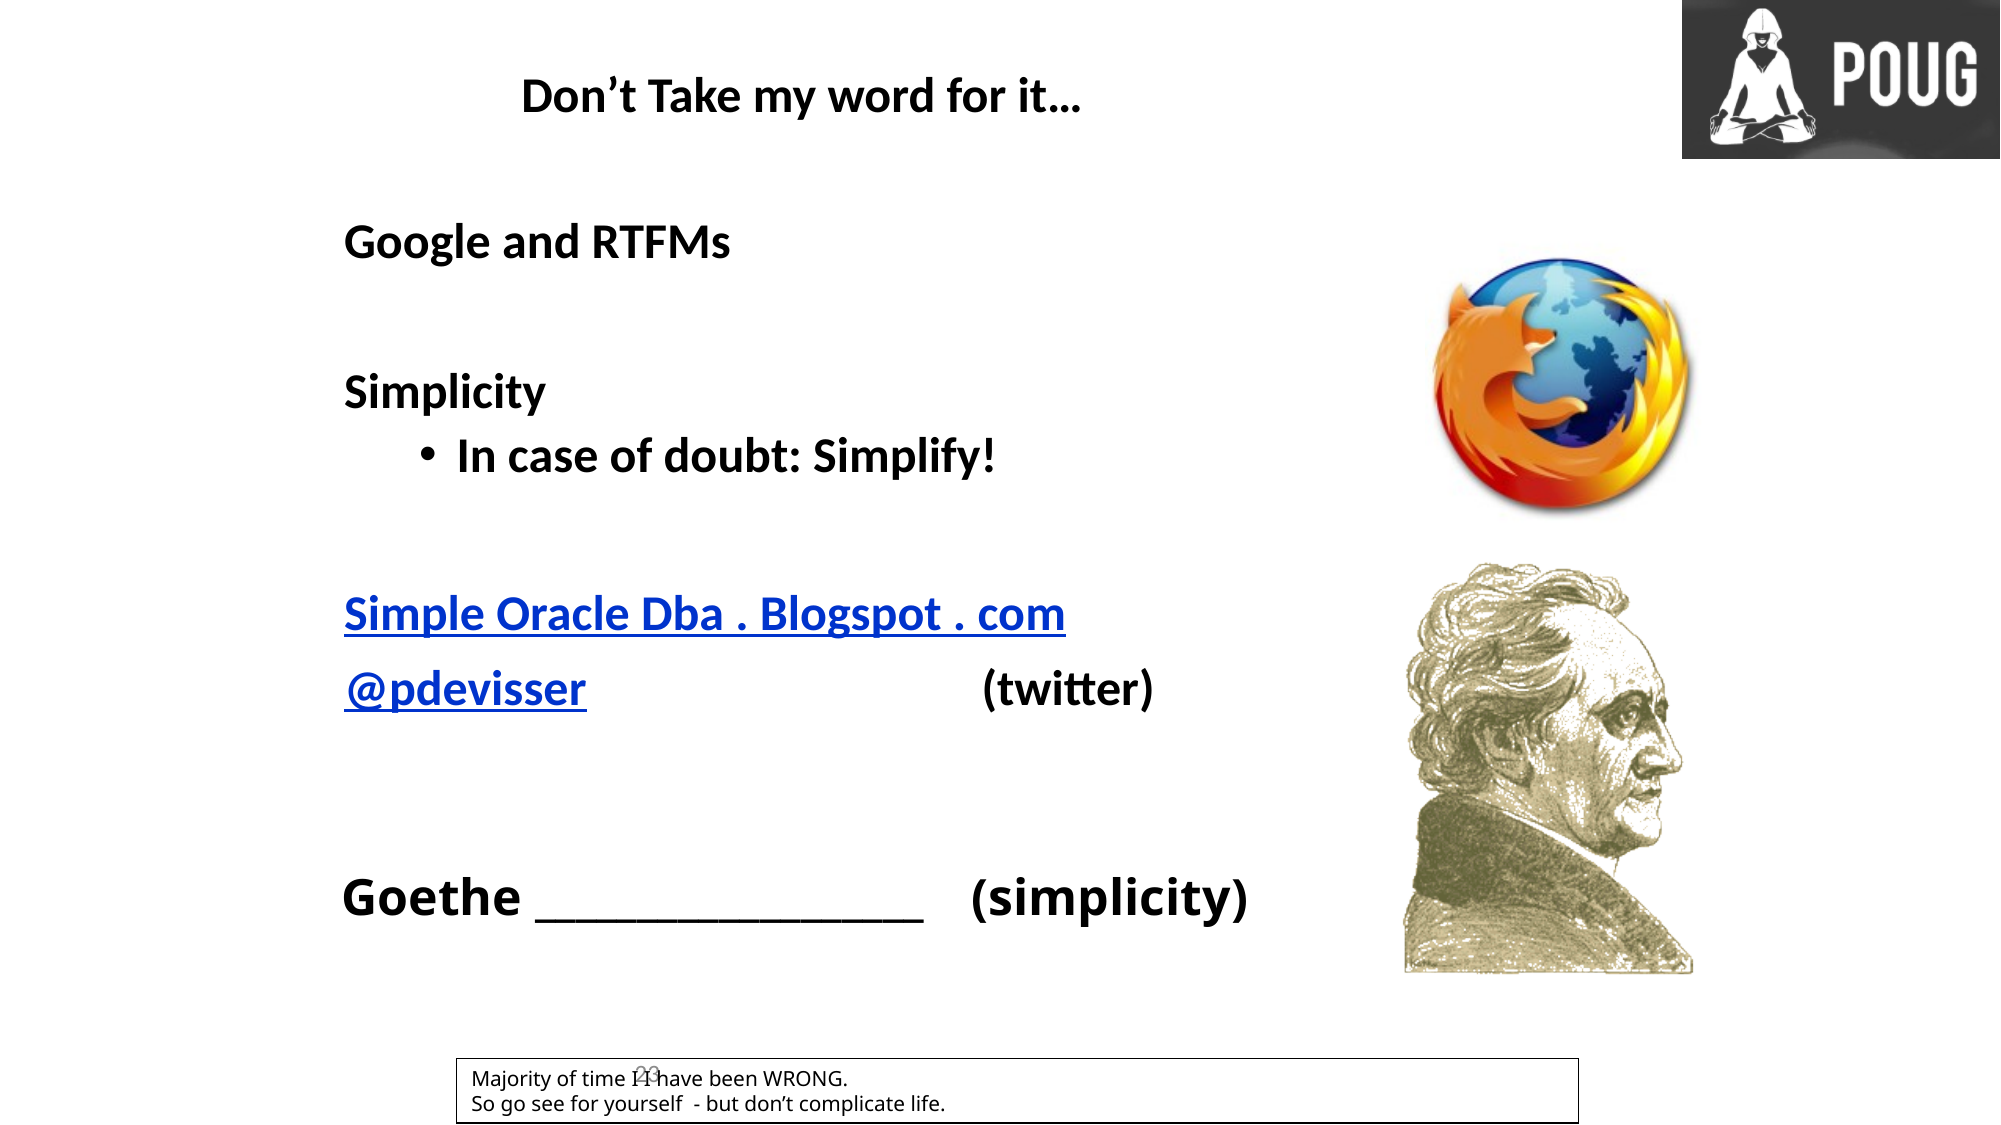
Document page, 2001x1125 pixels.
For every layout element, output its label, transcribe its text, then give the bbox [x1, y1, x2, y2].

list Google and RTFMs Simplicity In case of doubt: Simplify! Simple Oracle Dba . Blogspot . com @pdevisser (twitter) [329, 207, 1566, 983]
picture [1425, 219, 1705, 533]
text_box Goethe ___________________ (simplicity) [326, 857, 1385, 933]
title Don’t Take my word for it… [506, 50, 1274, 143]
picture [1389, 550, 1703, 981]
picture [1682, 0, 2000, 159]
text_box Majority of time I I have been WRONG. So go see for yourself - but don’t complicate life. [456, 1058, 1579, 1123]
slide_number 23 [324, 1042, 675, 1103]
